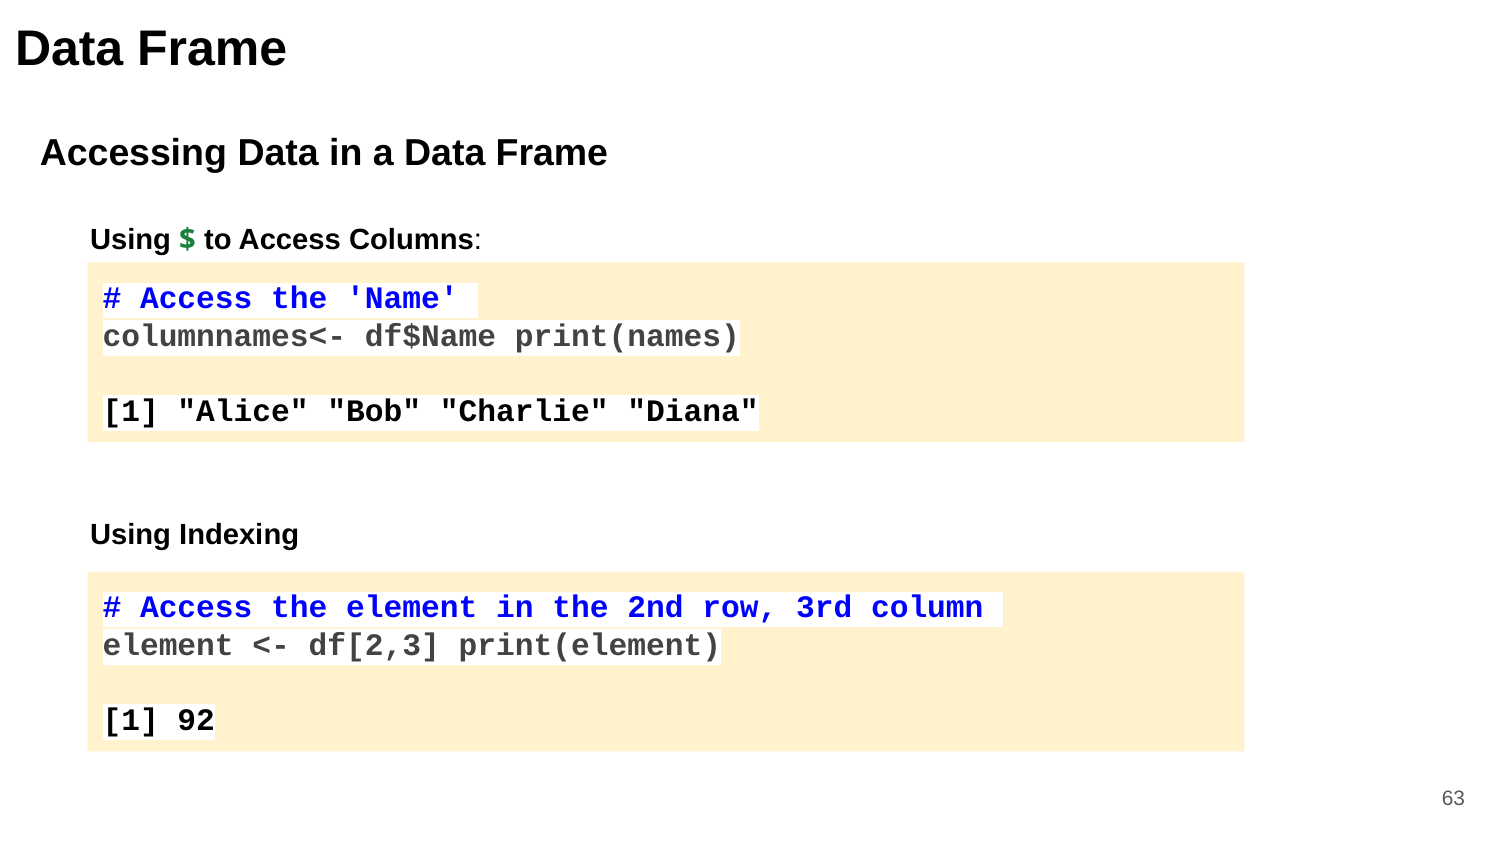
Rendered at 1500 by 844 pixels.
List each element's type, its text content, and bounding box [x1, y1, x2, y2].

text_box # Access the element in the 2nd row, 3rd column element <- df[2,3] print(element) [1] 92 [87, 571, 1245, 752]
text_box Data Frame [0, 0, 493, 90]
text_box # Access the 'Name' columnnames<- df$Name print(names) [1] "Alice" "Bob" "Charlie" "Diana" [87, 262, 1245, 443]
text_box Using $ to Access Columns: [75, 199, 568, 271]
text_box Using Indexing [75, 499, 568, 565]
slide_number ‹#› [1389, 764, 1480, 830]
text_box Accessing Data in a Data Frame [24, 112, 780, 188]
